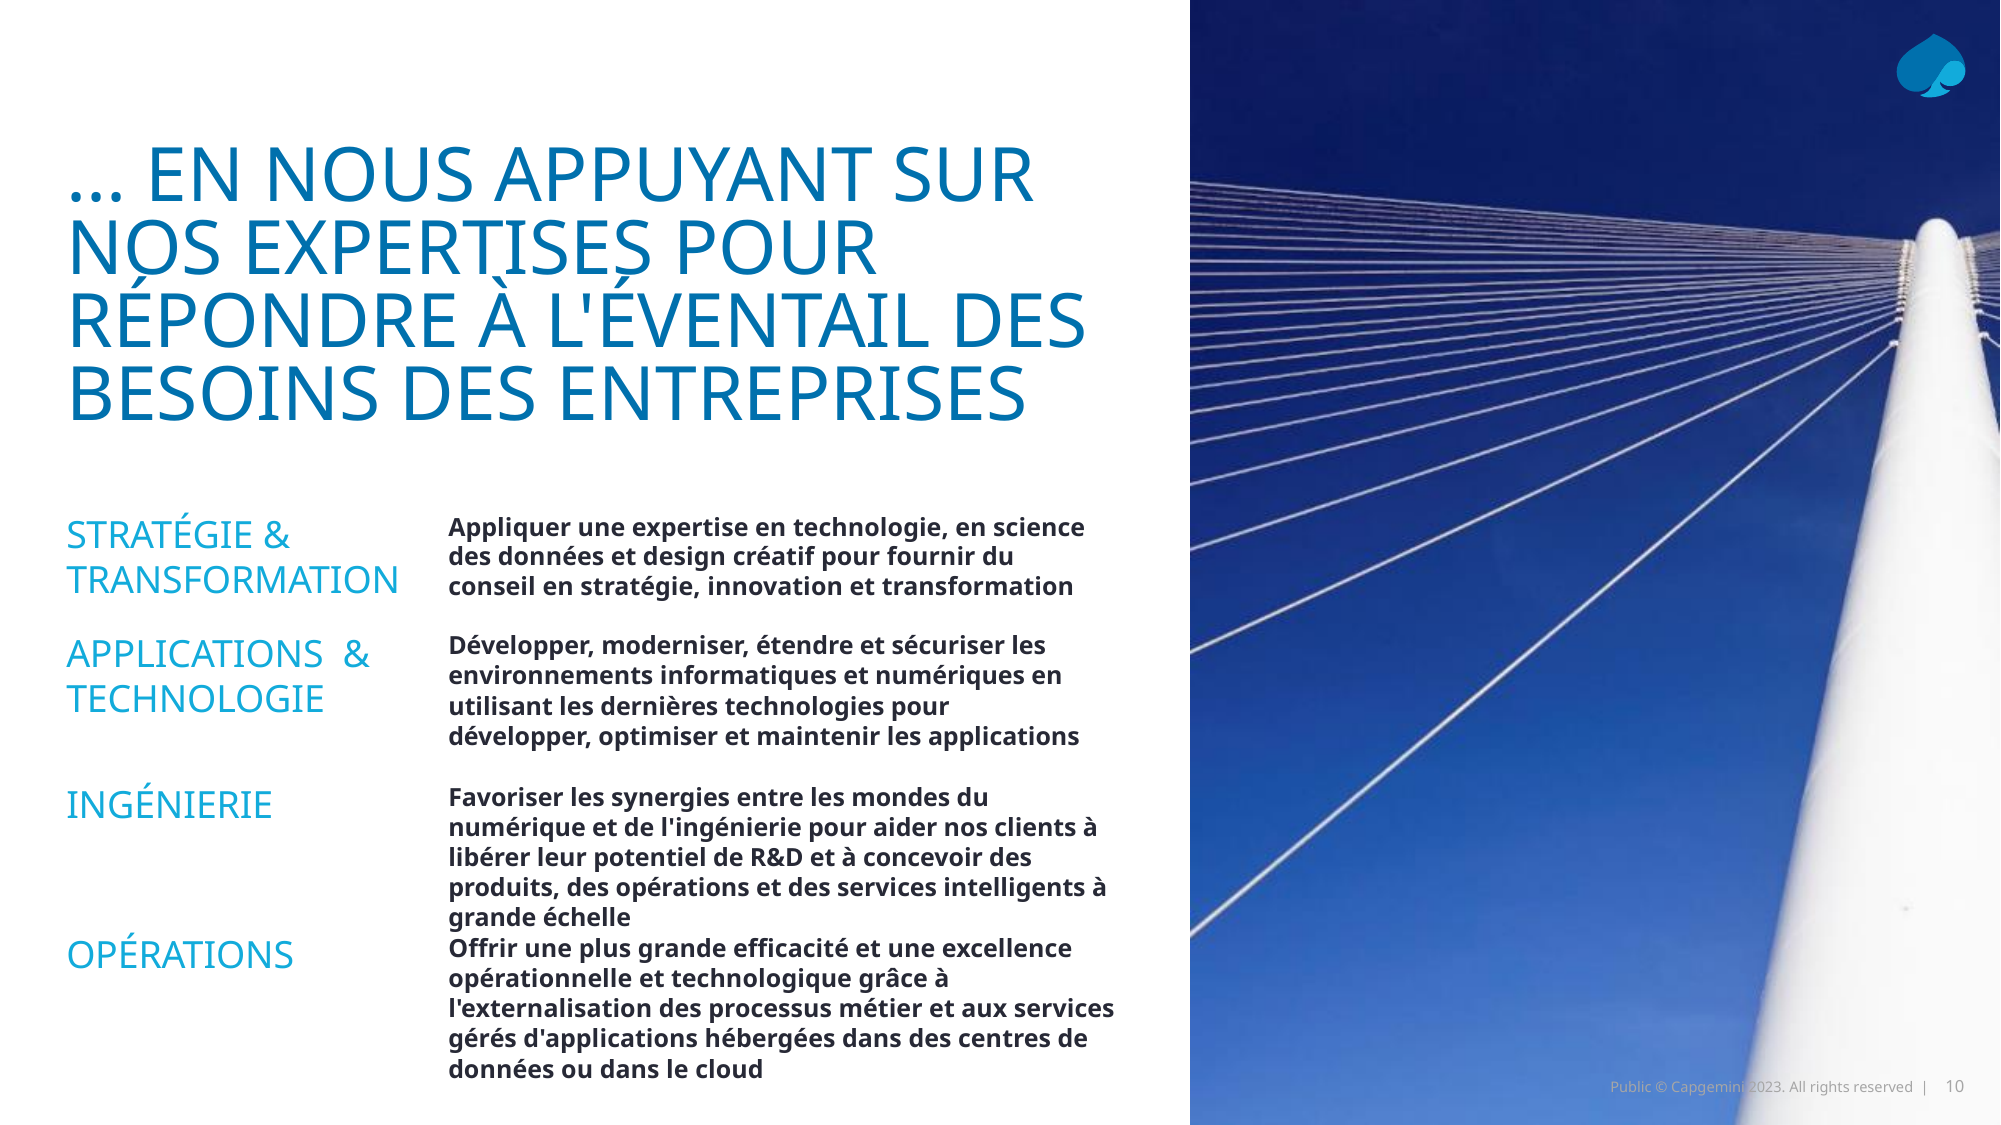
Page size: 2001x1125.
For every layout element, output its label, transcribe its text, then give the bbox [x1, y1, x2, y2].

text_box OPéRATIONS [66, 929, 420, 976]
text_box Favoriser les synergies entre les mondes du numérique et de l'ingénierie pour aider nos clients à libérer leur potentiel de R&D et à concevoir des produits, des opérations et des services intelligents à grande échelle [447, 779, 1115, 930]
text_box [1896, 33, 1966, 98]
text_box STRATéGIE & TRANSFORMATION [66, 509, 420, 601]
text_box Offrir une plus grande efficacité et une excellence opérationnelle et technologique grâce à l'externalisation des processus métier et aux services gérés d'applications hébergées dans des centres de données ou dans le cloud [447, 930, 1150, 1084]
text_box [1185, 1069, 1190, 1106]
text_box Développer, moderniser, étendre et sécuriser les environnements informatiques et numériques en utilisant les dernières technologies pour développer, optimiser et maintenir les applications [447, 628, 1097, 751]
picture [1190, 0, 2000, 1125]
text_box Appliquer une expertise en technologie, en science des données et design créatif pour fournir du conseil en stratégie, innovation et transformation [447, 509, 1097, 601]
text_box APPLICATIONS & TECHNOLOGIE [66, 627, 420, 720]
title ... EN nous appuyant sur nos EXPERTISEs POUR RÉPONDRE À L'ÉVENTAIL DES BESOINS DES ENTREPRISES [66, 141, 1170, 436]
text_box INGénierie [66, 779, 420, 827]
